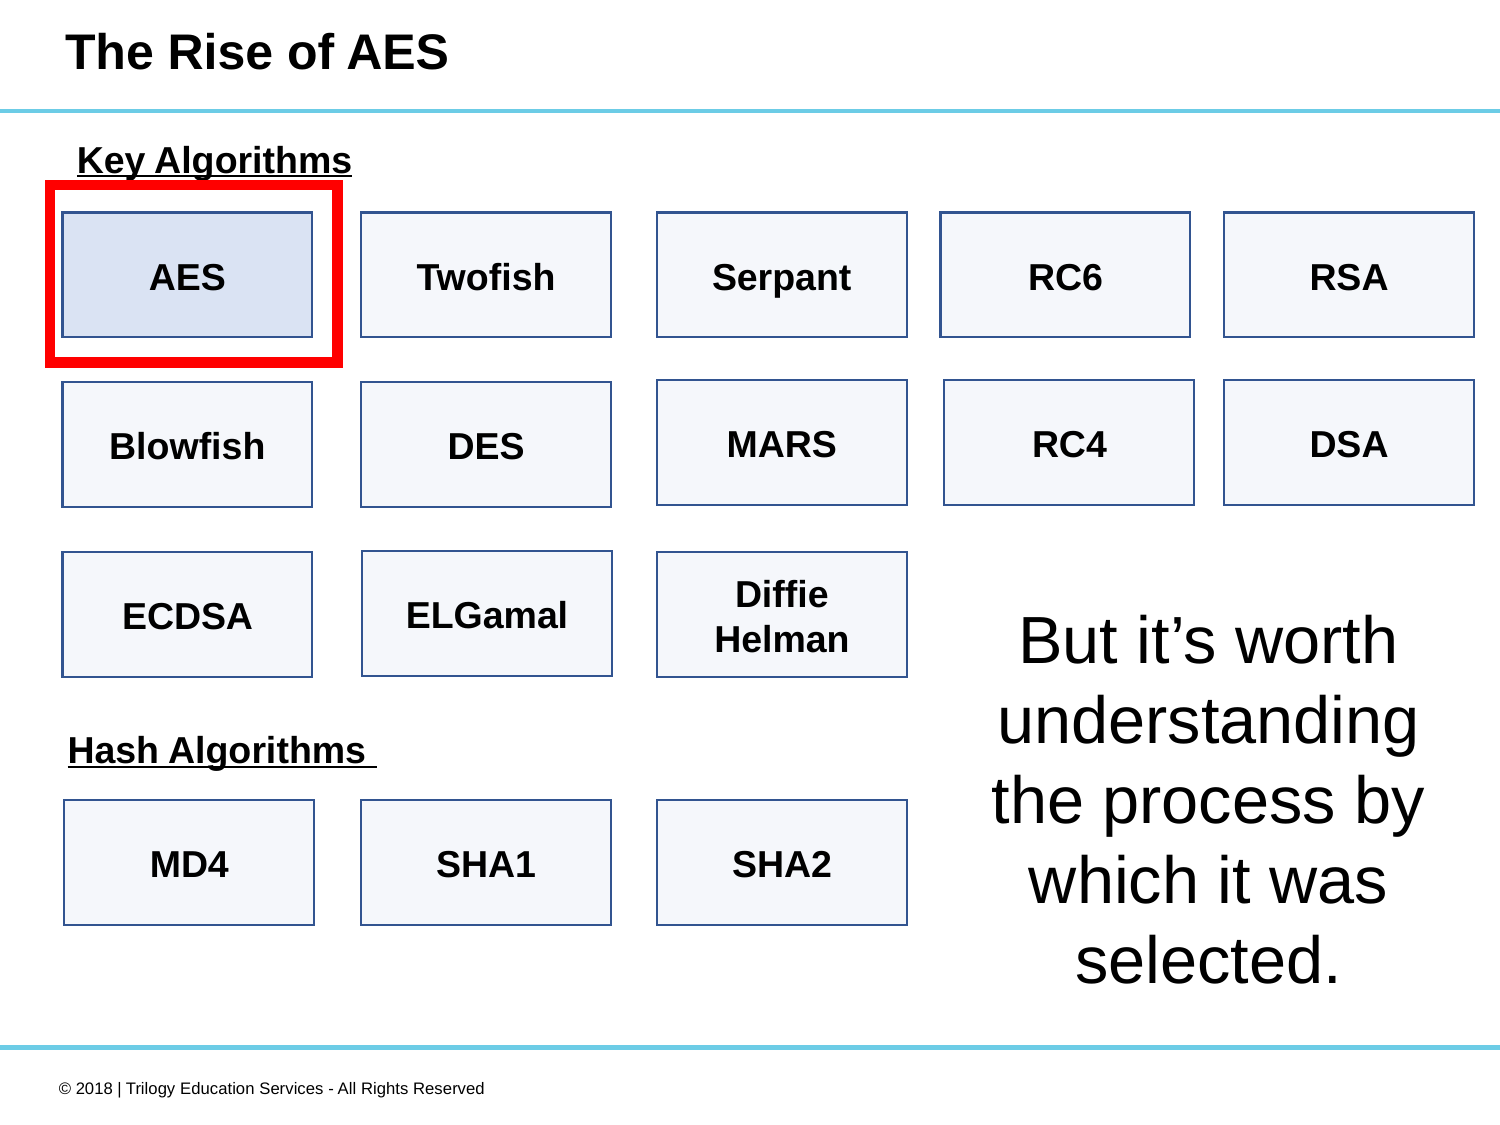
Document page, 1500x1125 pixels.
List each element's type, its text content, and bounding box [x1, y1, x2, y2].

text_box DES [360, 381, 612, 508]
text_box Blowfish [61, 381, 313, 508]
text_box Serpant [656, 211, 908, 338]
text_box Diffie Helman [656, 551, 908, 678]
text_box But it’s worth understanding the process by which it was selected. [943, 589, 1475, 1005]
text_box Hash Algorithms [52, 721, 529, 777]
text_box SHA1 [360, 799, 612, 926]
text_box MARS [656, 379, 908, 506]
text_box Twofish [360, 211, 612, 338]
text_box RSA [1223, 211, 1475, 338]
text_box MD4 [63, 799, 315, 926]
text_box Key Algorithms [61, 130, 538, 186]
text_box ELGamal [361, 550, 613, 677]
text_box [49, 184, 338, 363]
title The Rise of AES [50, 0, 948, 108]
text_box DSA [1223, 379, 1475, 506]
text_box RC6 [939, 211, 1191, 338]
text_box ECDSA [61, 551, 313, 678]
text_box RC4 [943, 379, 1195, 506]
text_box SHA2 [656, 799, 908, 926]
